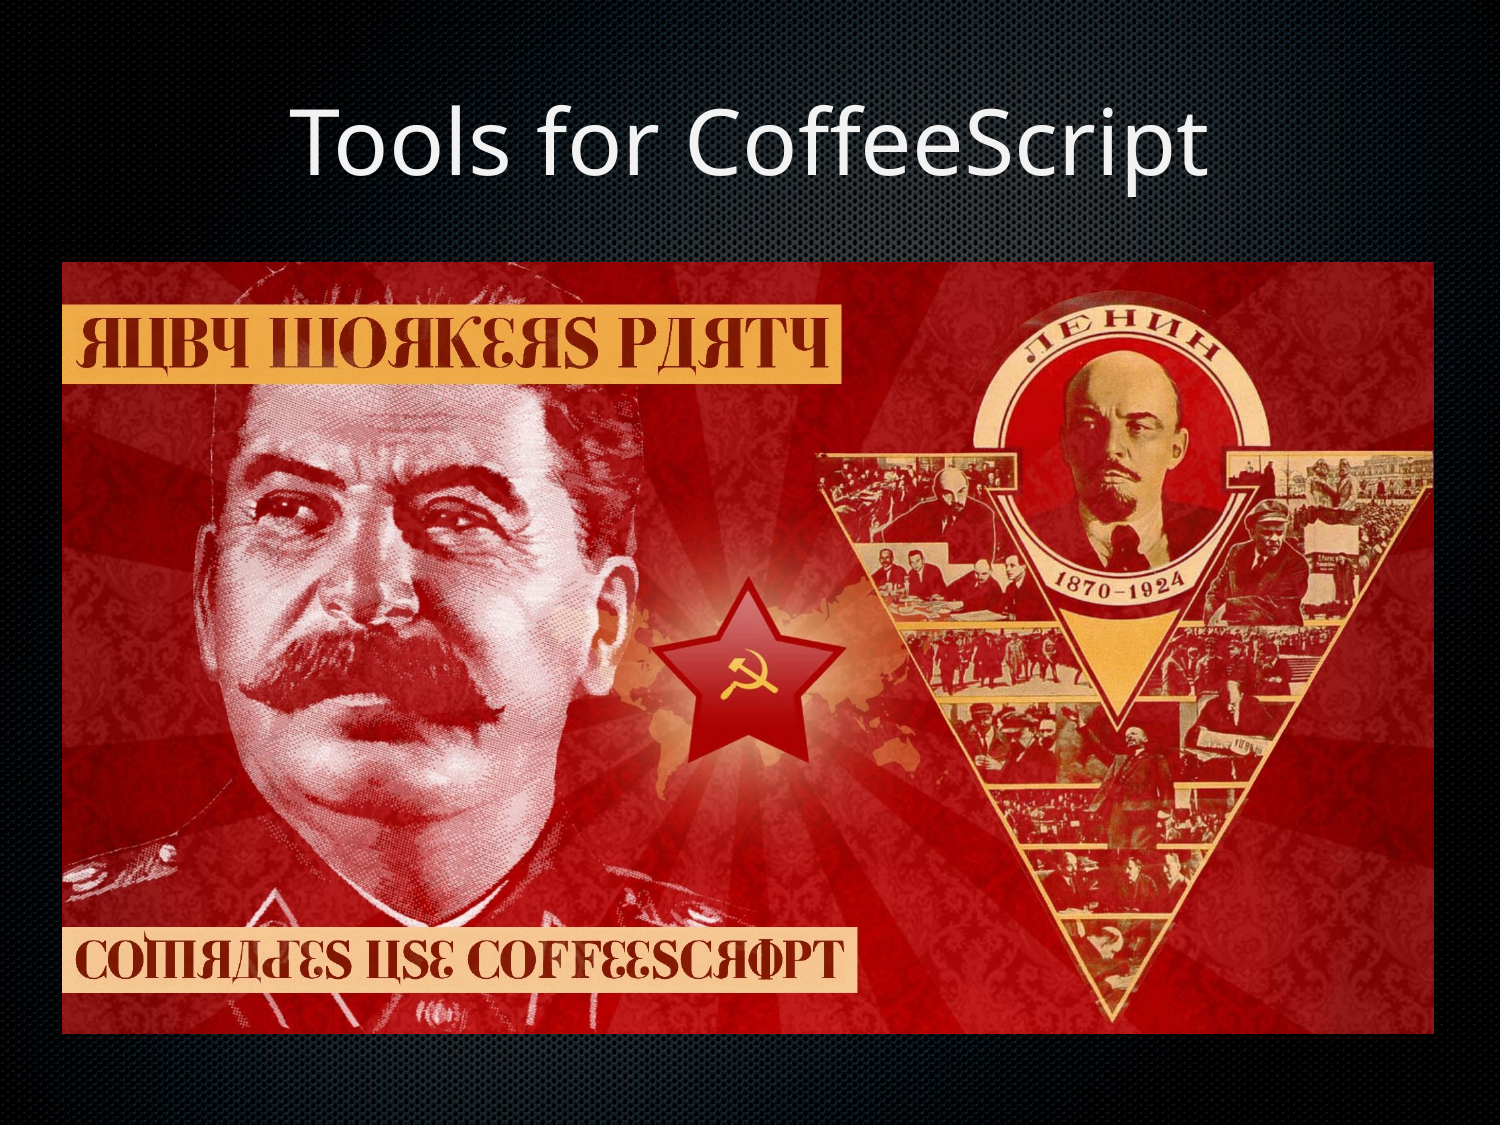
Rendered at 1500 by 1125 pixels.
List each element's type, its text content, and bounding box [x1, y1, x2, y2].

picture [0, 0, 1500, 1125]
title Tools for CoffeeScript [75, 45, 1425, 233]
